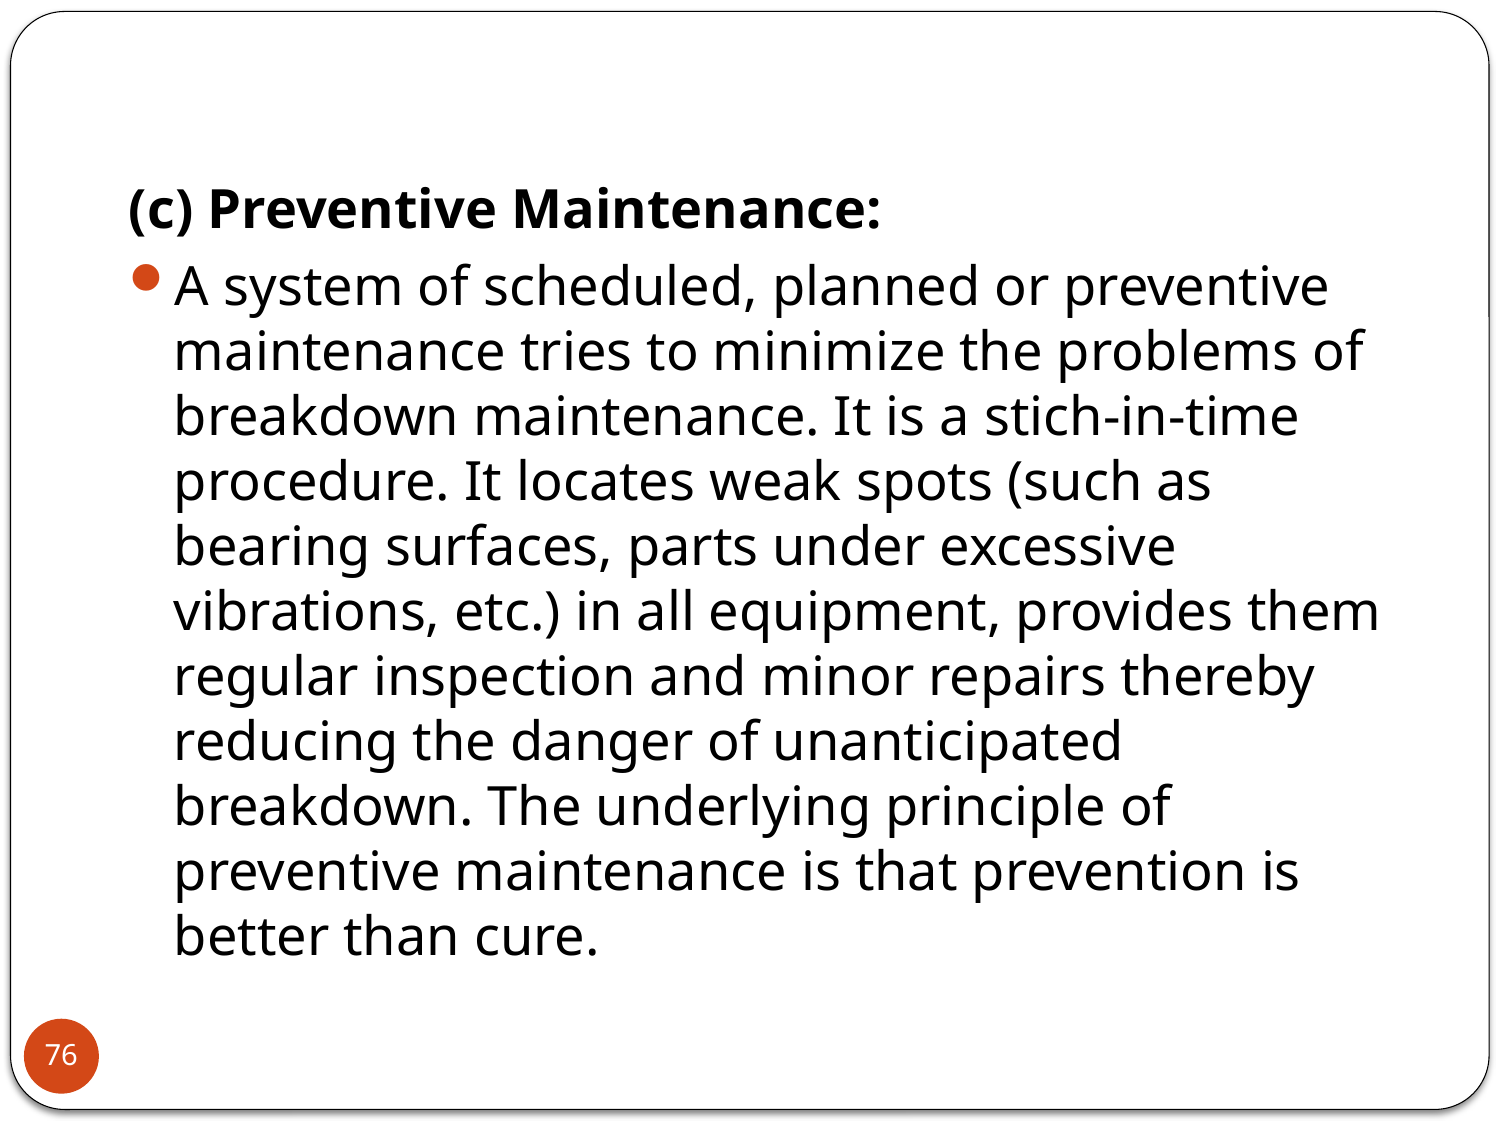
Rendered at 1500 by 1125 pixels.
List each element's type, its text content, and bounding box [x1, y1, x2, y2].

slide_number 76 [23, 1018, 99, 1094]
list (c) Preventive Maintenance: A system of scheduled, planned or preventive maintenance tries to minimize the problems of breakdown maintenance. It is a stich-in-time procedure. It locates weak spots (such as bearing surfaces, parts under excessive vibrations, etc.) in all equipment, provides them regular inspection and minor repairs thereby reducing the danger of unanticipated breakdown. The underlying principle of preventive maintenance is that prevention is better than cure. [114, 167, 1425, 988]
